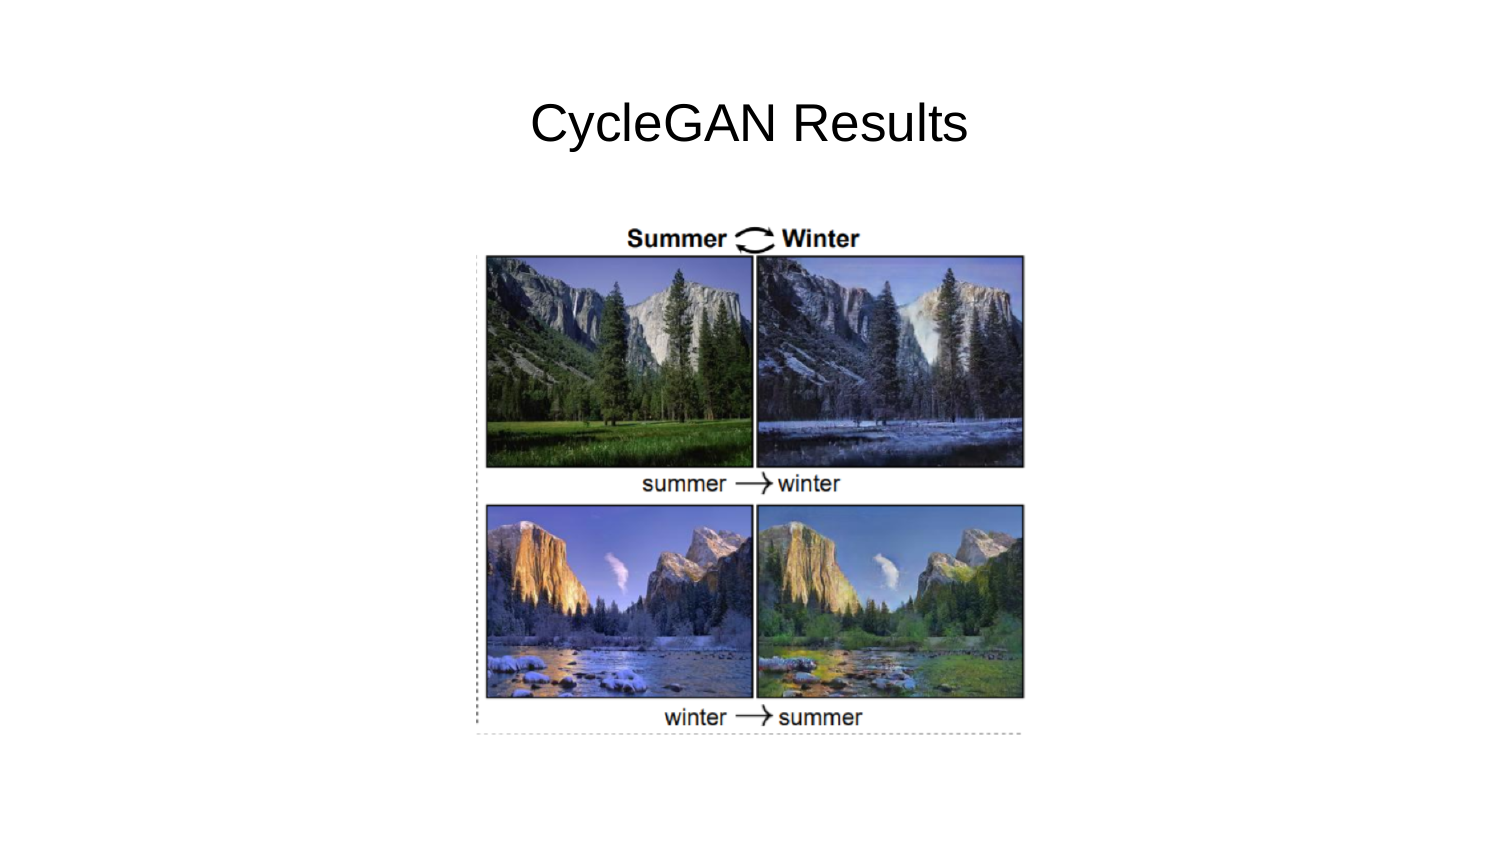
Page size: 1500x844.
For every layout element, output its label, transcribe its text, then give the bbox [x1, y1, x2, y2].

picture [441, 199, 1059, 740]
title CycleGAN Results [51, 72, 1449, 167]
